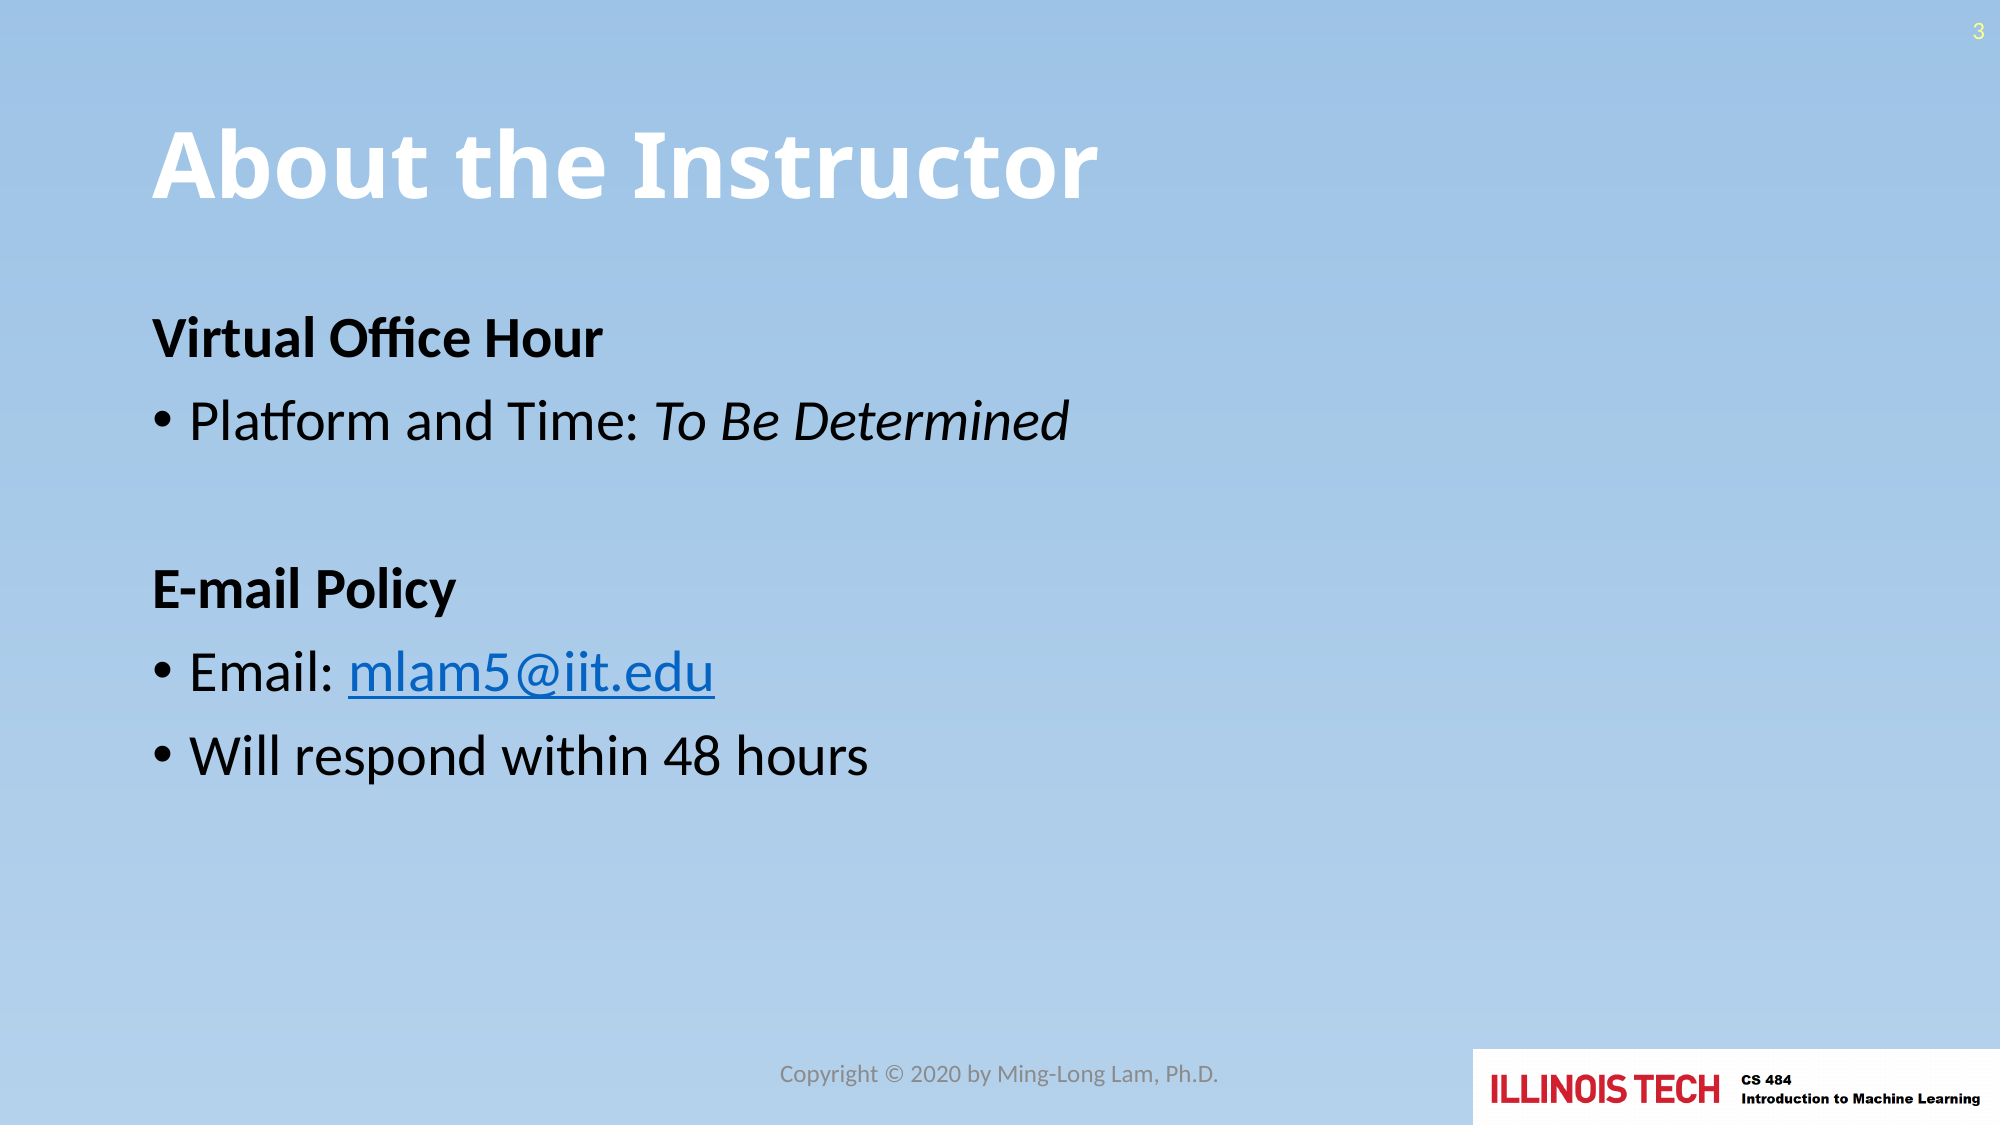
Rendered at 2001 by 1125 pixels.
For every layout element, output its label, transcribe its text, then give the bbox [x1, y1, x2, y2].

picture [1473, 1049, 2000, 1125]
list Virtual Office Hour Platform and Time: To Be Determined E-mail Policy Email: mlam5@iit.edu Will respond within 48 hours [137, 299, 1863, 1014]
slide_number 3 [1550, 0, 2000, 60]
title About the Instructor [137, 59, 1863, 278]
footer Copyright © 2020 by Ming-Long Lam, Ph.D. [662, 1042, 1338, 1103]
